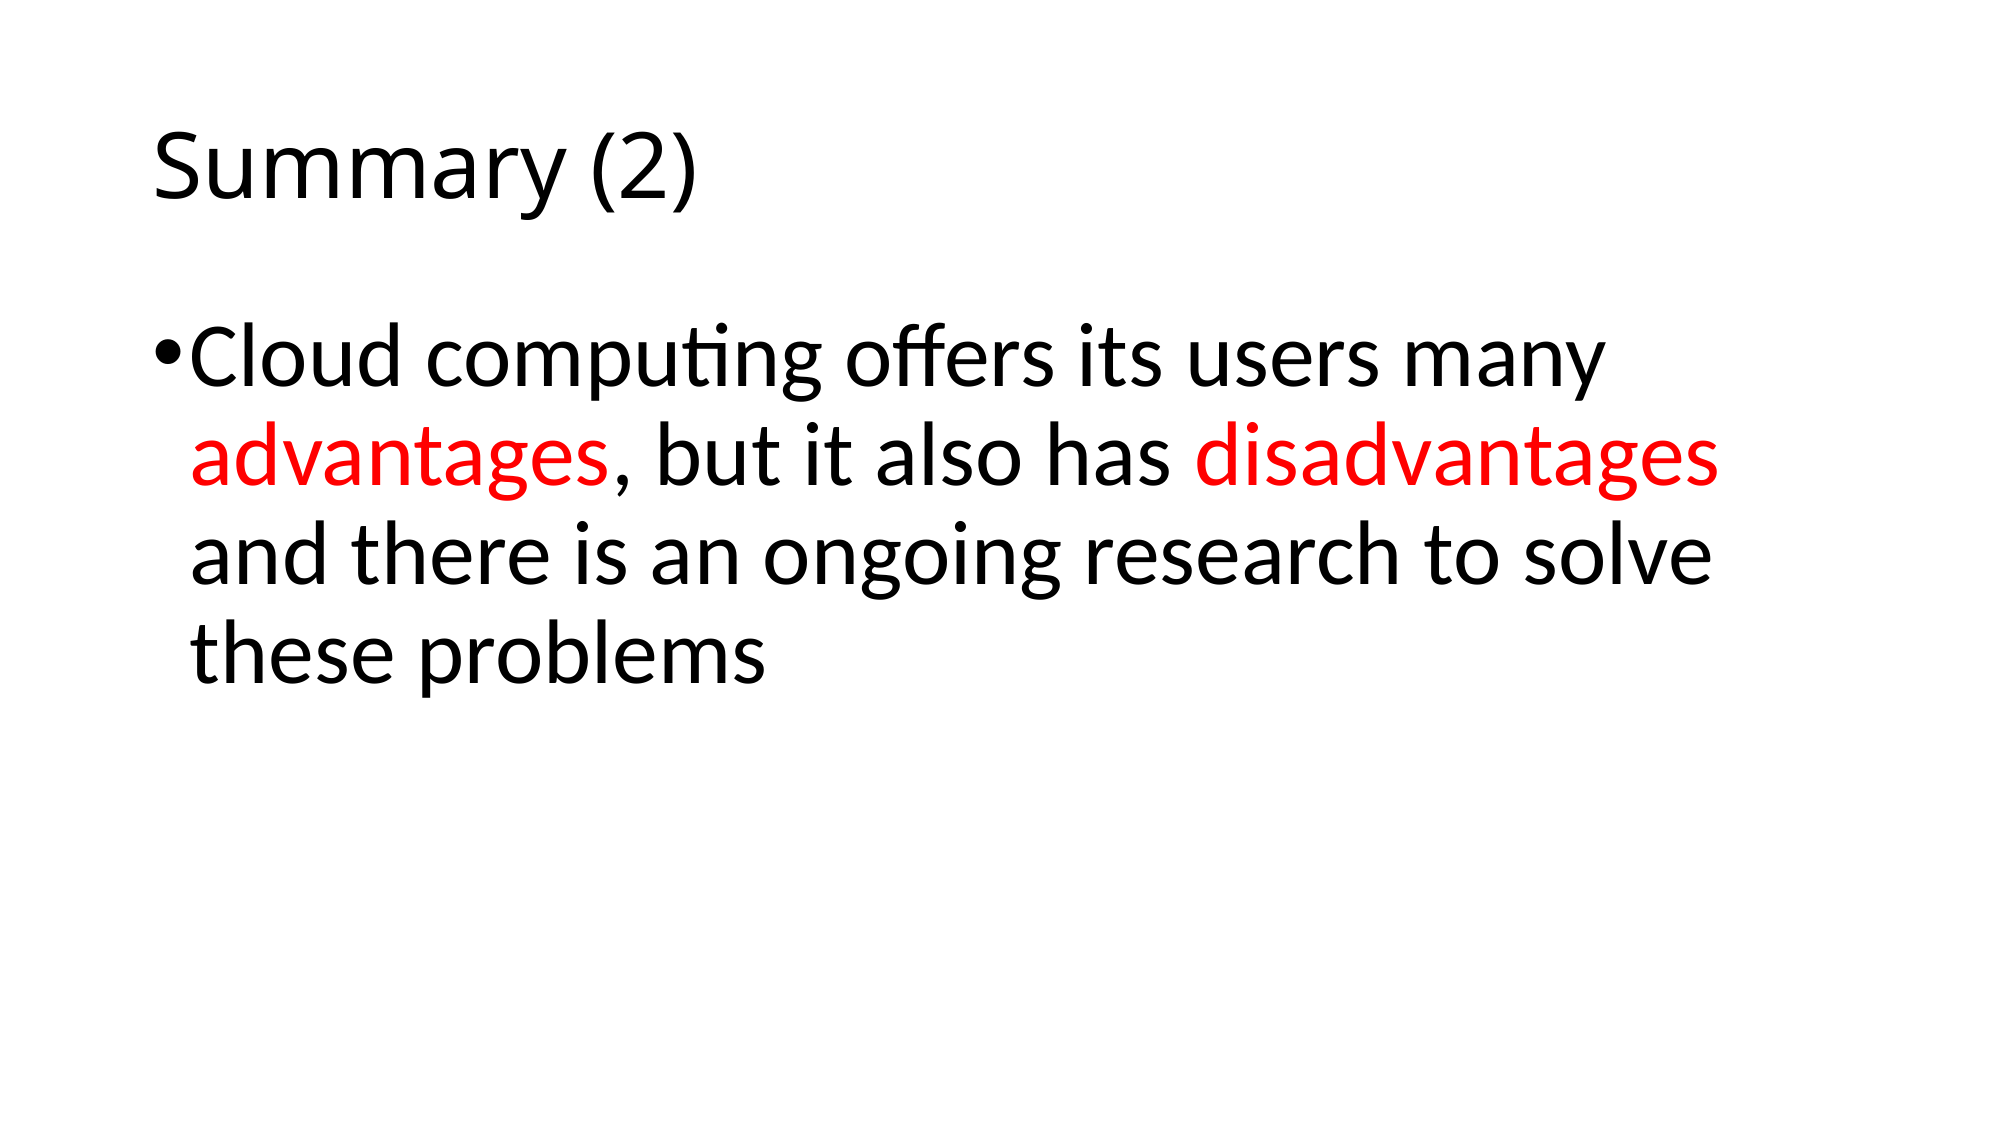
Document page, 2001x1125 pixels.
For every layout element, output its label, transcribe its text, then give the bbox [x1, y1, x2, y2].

title Summary (2) [137, 59, 1863, 278]
list Cloud computing offers its users many advantages, but it also has disadvantages and there is an ongoing research to solve these problems [137, 299, 1863, 1014]
